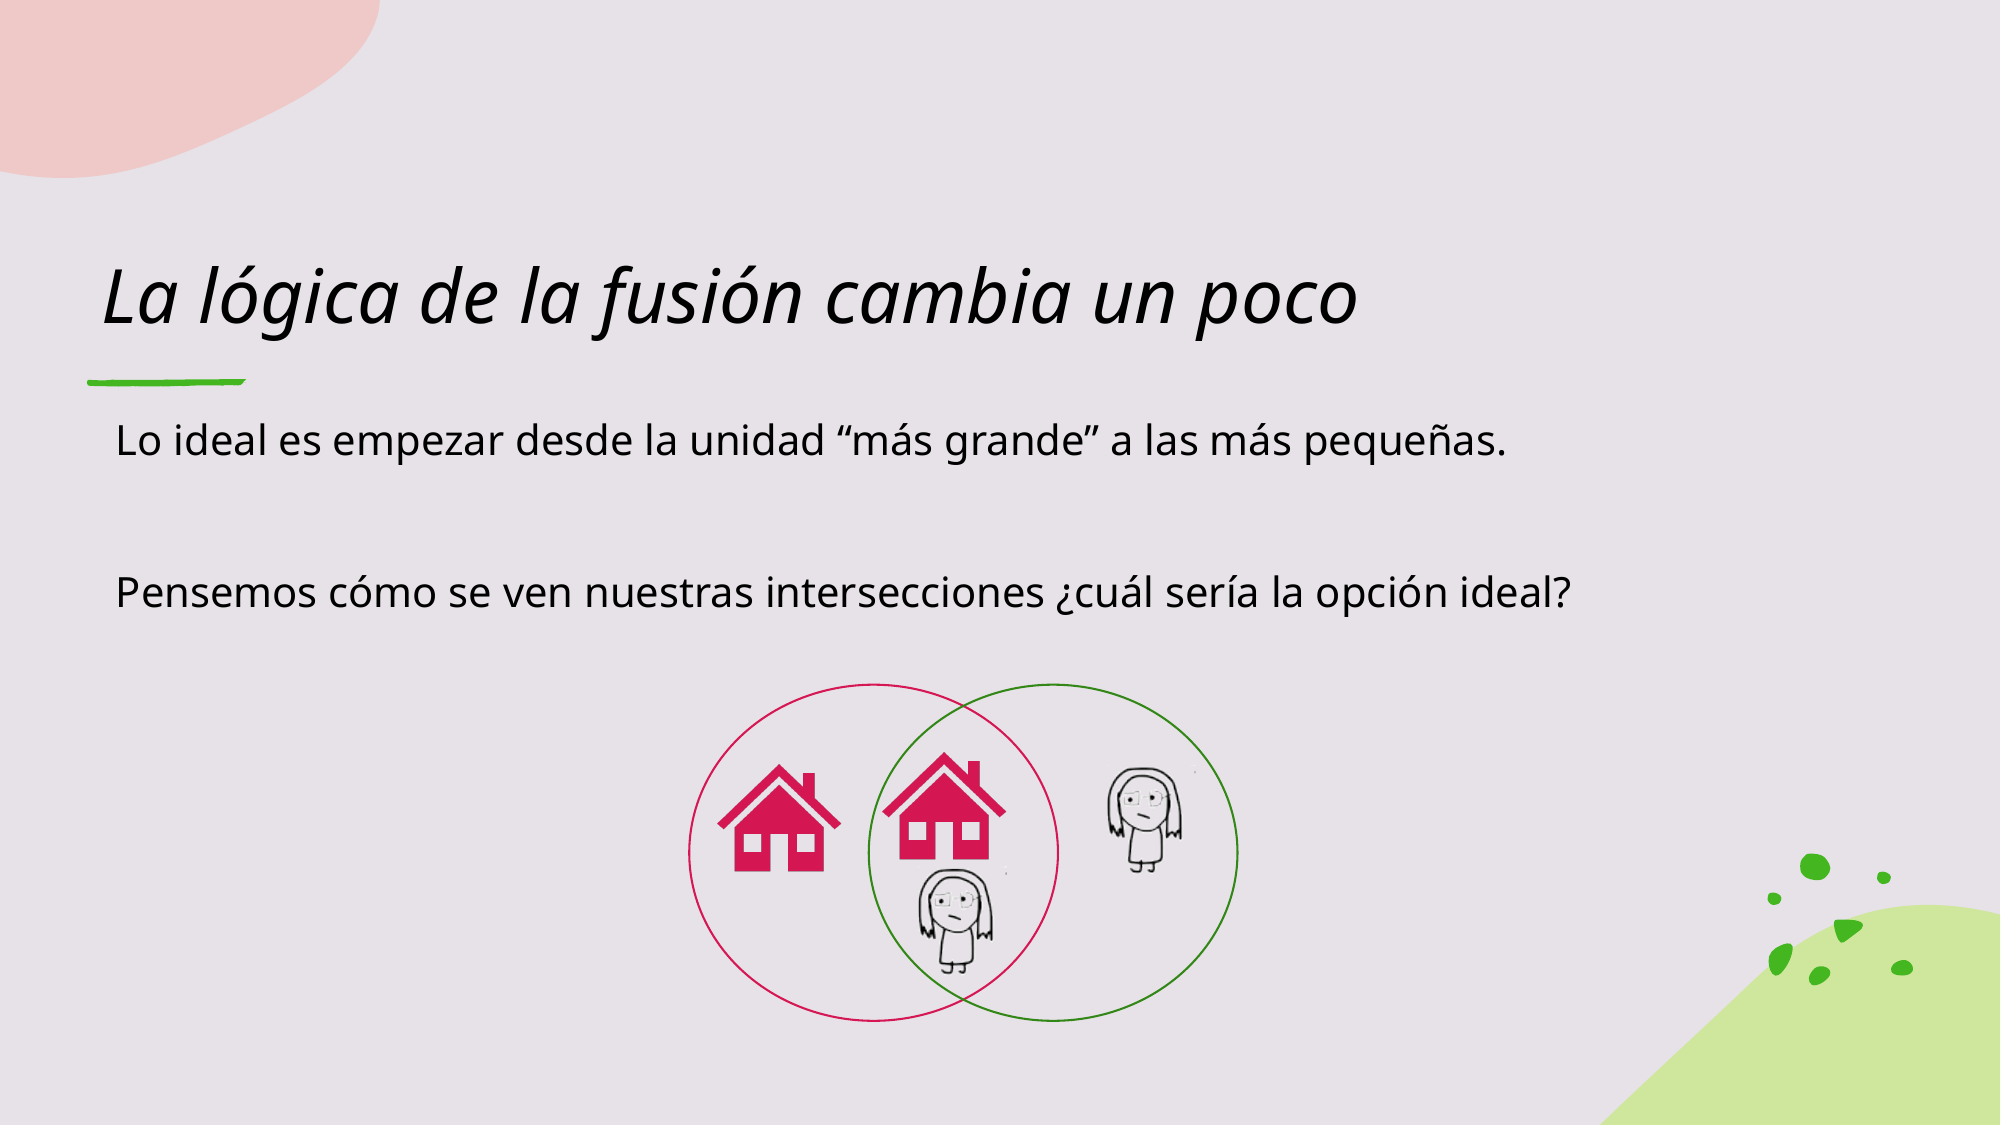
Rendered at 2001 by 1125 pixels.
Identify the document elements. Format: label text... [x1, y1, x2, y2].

text_box [867, 812, 918, 969]
picture [873, 734, 1016, 996]
title La lógica de la fusión cambia un poco [86, 129, 1740, 347]
text_box [921, 683, 1239, 1022]
picture [1107, 765, 1196, 894]
text_box [688, 683, 963, 1022]
picture [708, 746, 850, 889]
list Lo ideal es empezar desde la unidad “más grande” a las más pequeñas. Pensemos cómo se ven nuestras intersecciones ¿cuál sería la opción ideal? [100, 401, 1754, 984]
